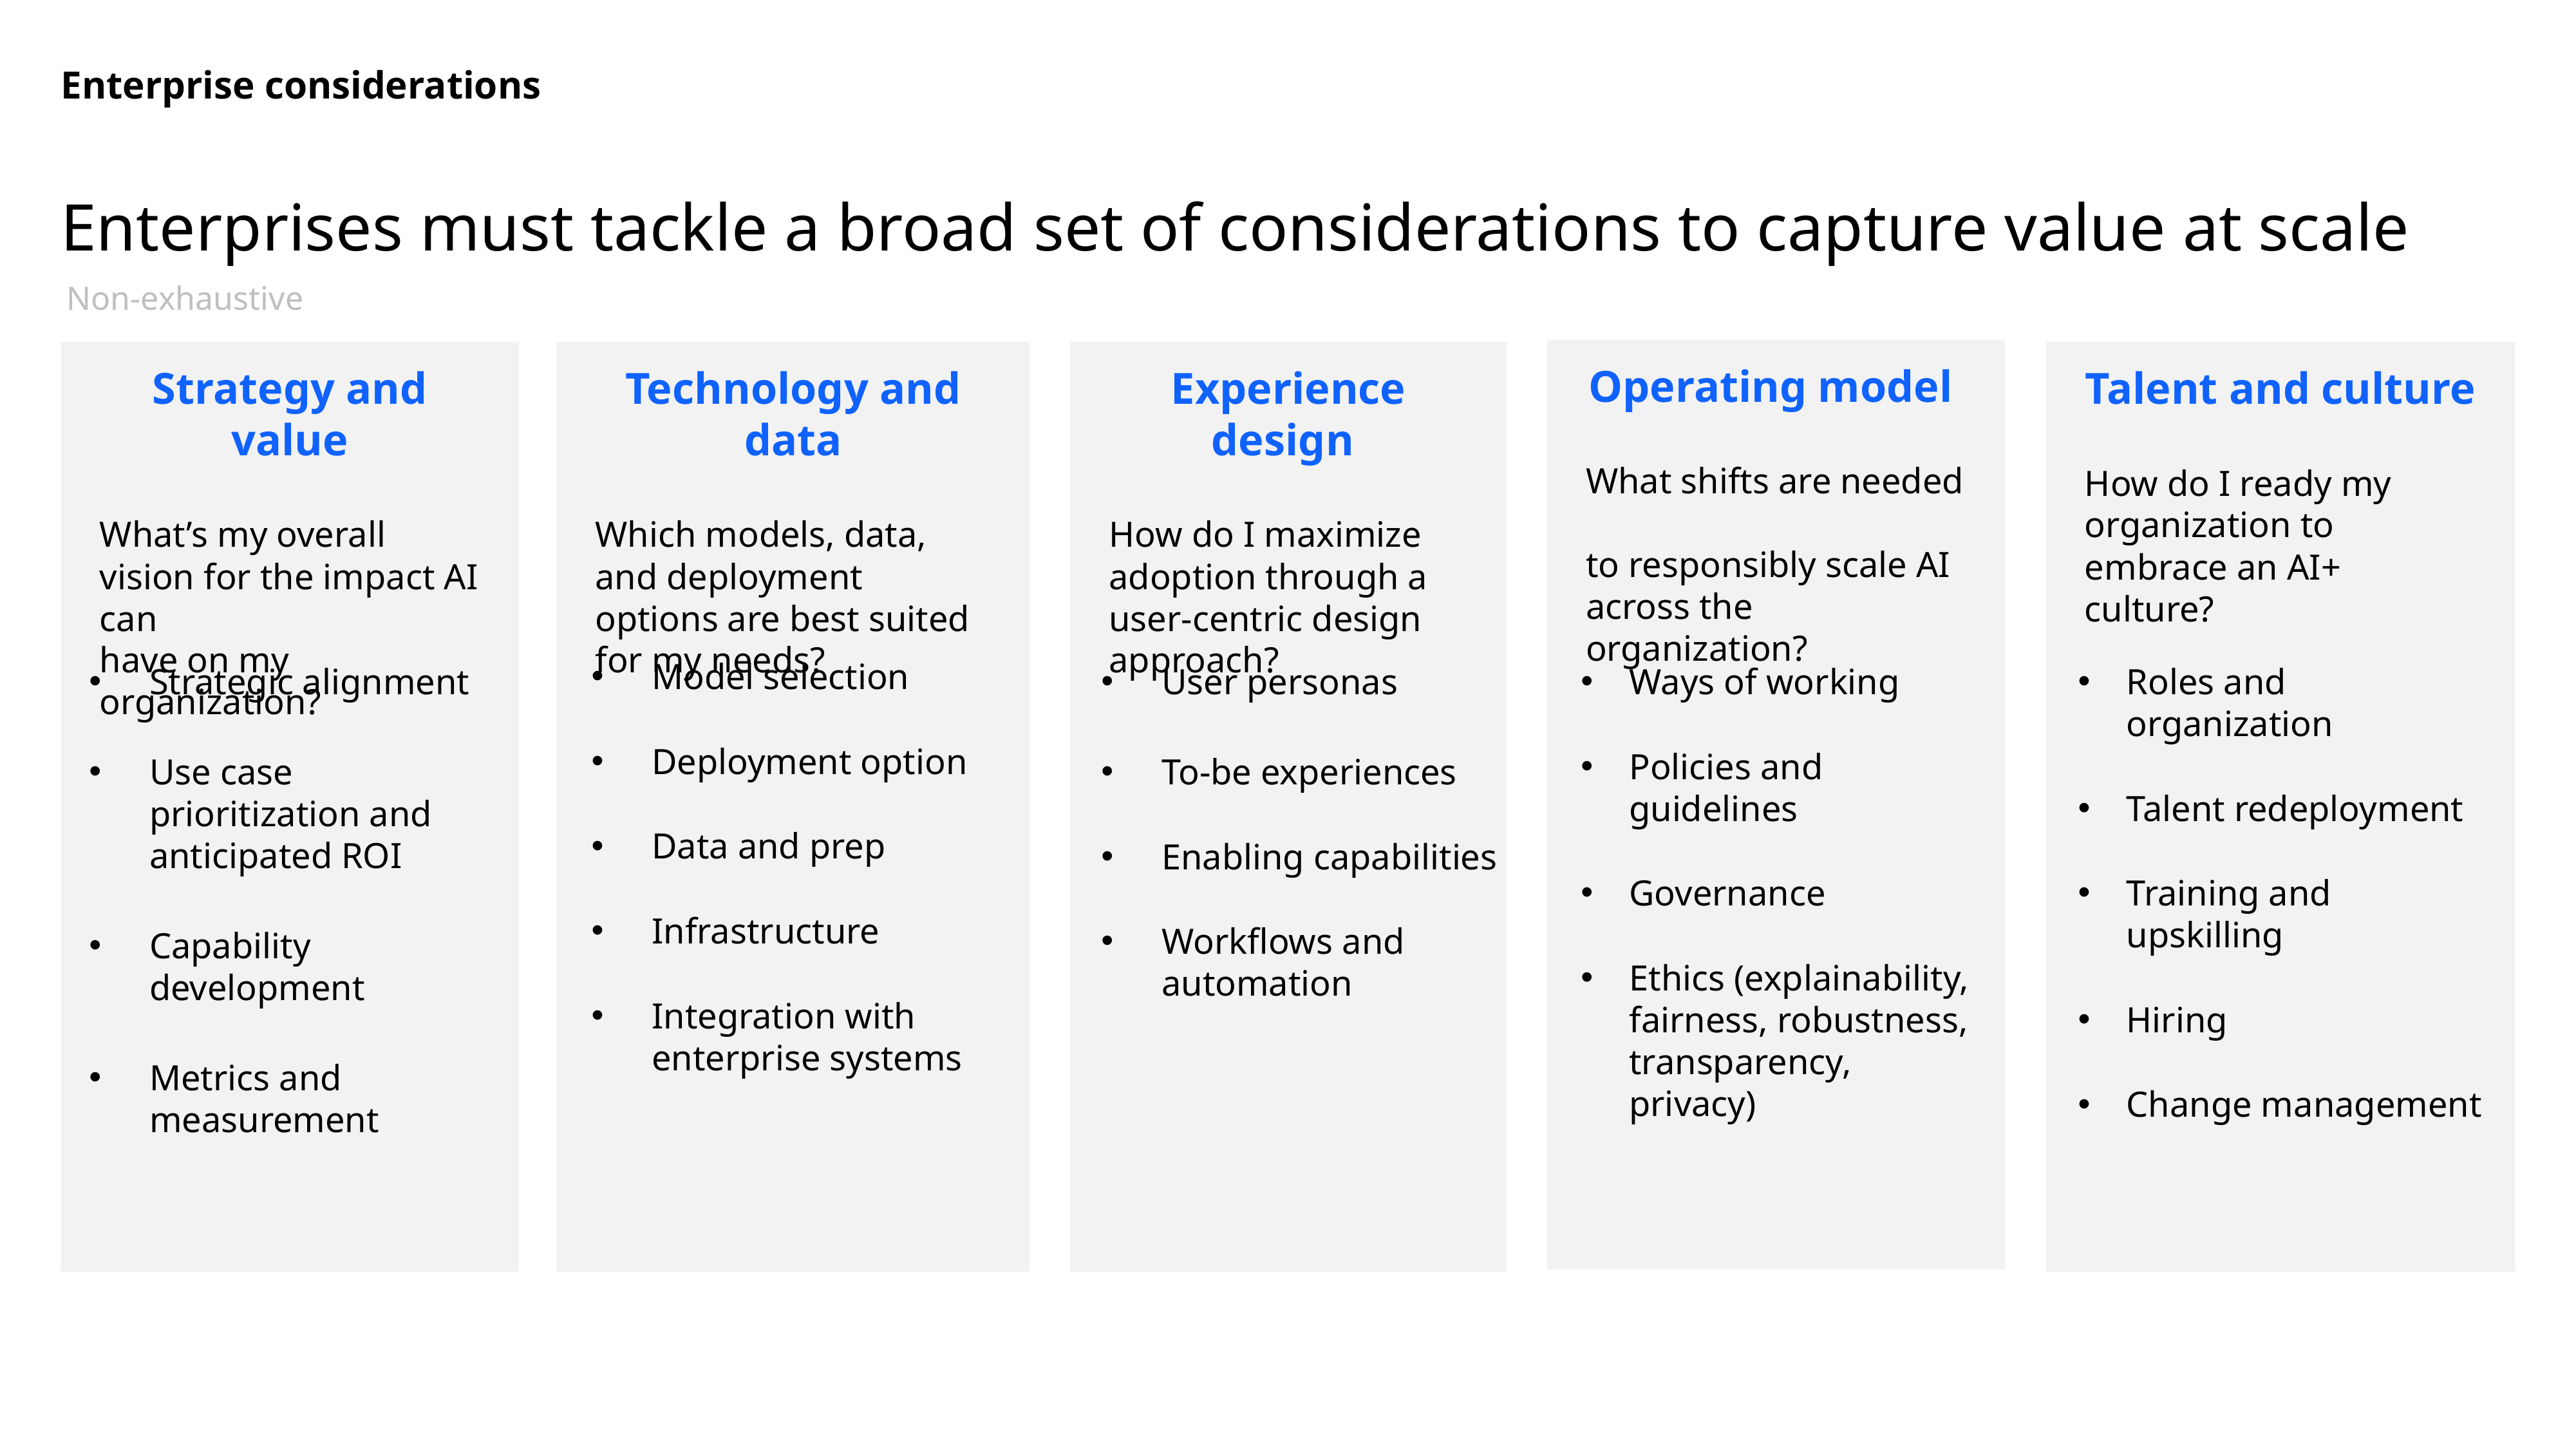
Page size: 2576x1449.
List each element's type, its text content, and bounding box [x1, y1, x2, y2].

text_box User personas To-be experiences Enabling capabilities Workflows and automation [1091, 655, 1511, 1008]
text_box Model selection Deployment option Data and prep Infrastructure Integration with enterprise systems [581, 650, 1008, 1083]
text_box Talent and culture How do I ready my organization to embrace an AI+ culture? [2045, 341, 2515, 1272]
text_box Non-exhaustive [47, 268, 506, 327]
text_box Technology and data Which models, data, and deployment options are best suited for my needs? [556, 341, 1030, 1272]
text_box Roles and organization Talent redeployment Training and upskilling Hiring Change management [2068, 655, 2496, 1130]
text_box Ways of working Policies and guidelines Governance Ethics (explainability, fairness, robustness, transparency, privacy) [1571, 655, 1988, 1128]
text_box Enterprise considerations [61, 61, 649, 149]
text_box Operating model What shifts are needed to responsibly scale AI across the organization? [1547, 339, 2006, 1270]
text_box Strategy and value What’s my overall vision for the impact AI can have on my organization? [61, 341, 519, 1272]
text_box Strategic alignment Use case prioritization and anticipated ROI Capability development Metrics and measurement [79, 655, 512, 1144]
text_box Experience design How do I maximize adoption through a user-centric design approach? [1070, 341, 1507, 1272]
text_box Enterprises must tackle a broad set of considerations to capture value at scale [61, 186, 2478, 303]
